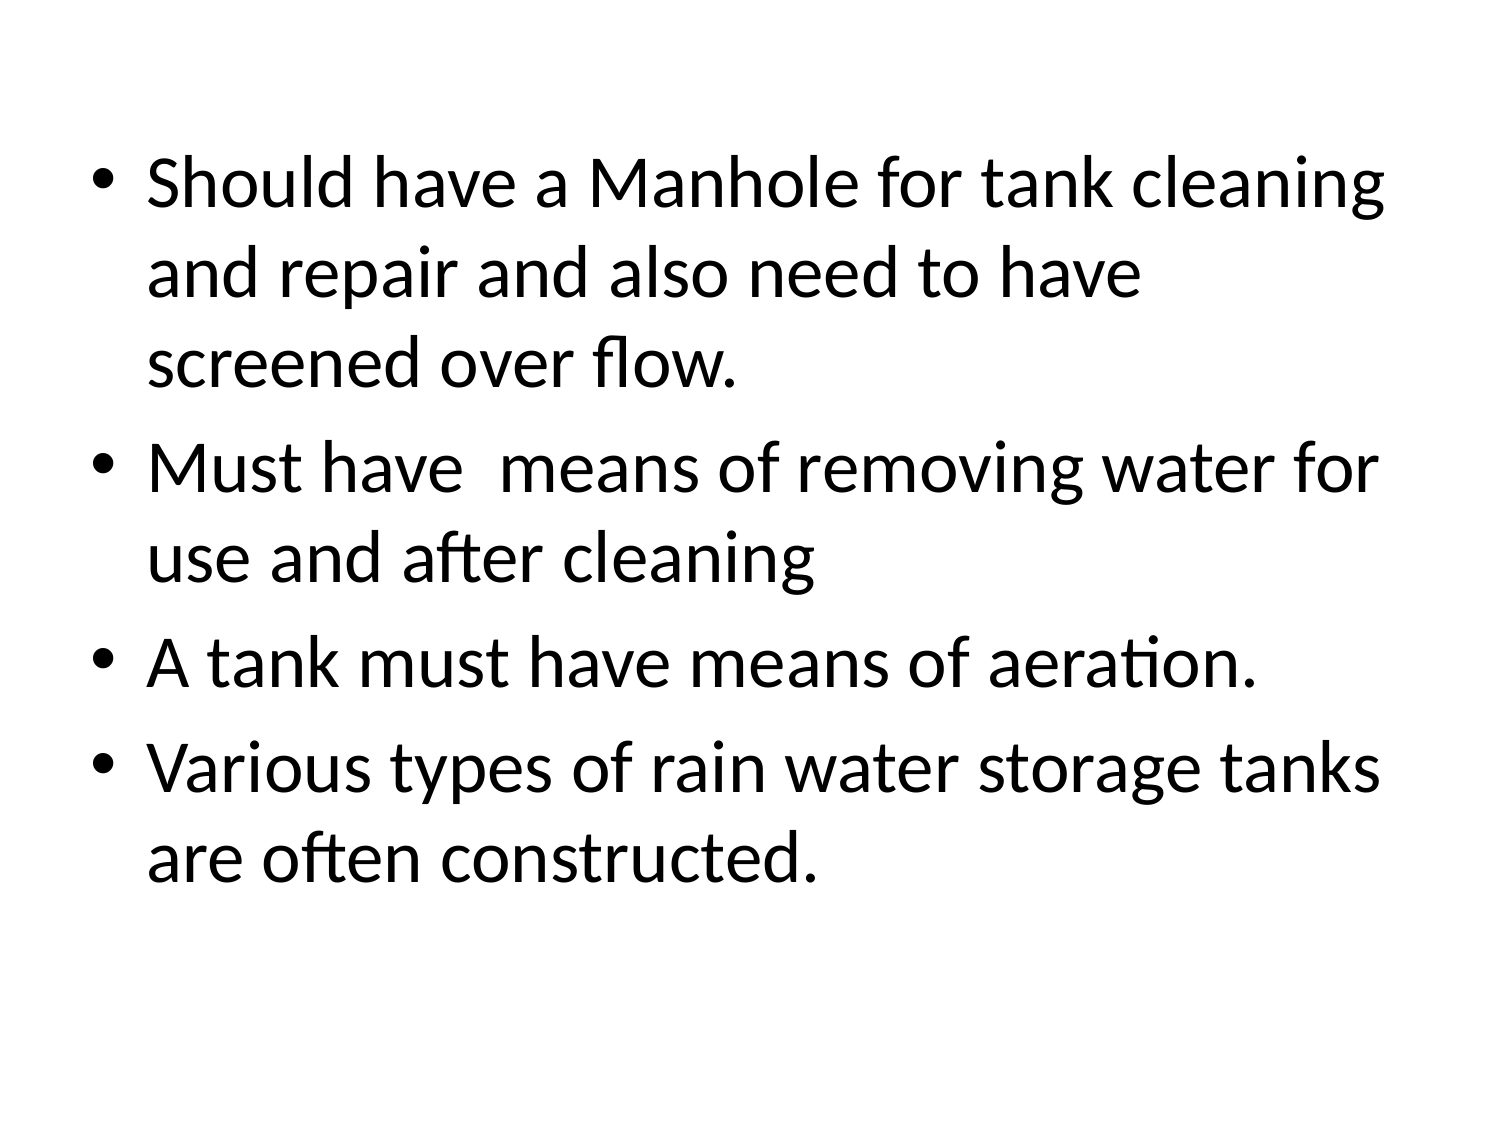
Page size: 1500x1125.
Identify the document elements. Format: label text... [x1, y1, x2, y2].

list Should have a Manhole for tank cleaning and repair and also need to have screened over flow. Must have means of removing water for use and after cleaning A tank must have means of aeration. Various types of rain water storage tanks are often constructed. [75, 125, 1425, 1125]
